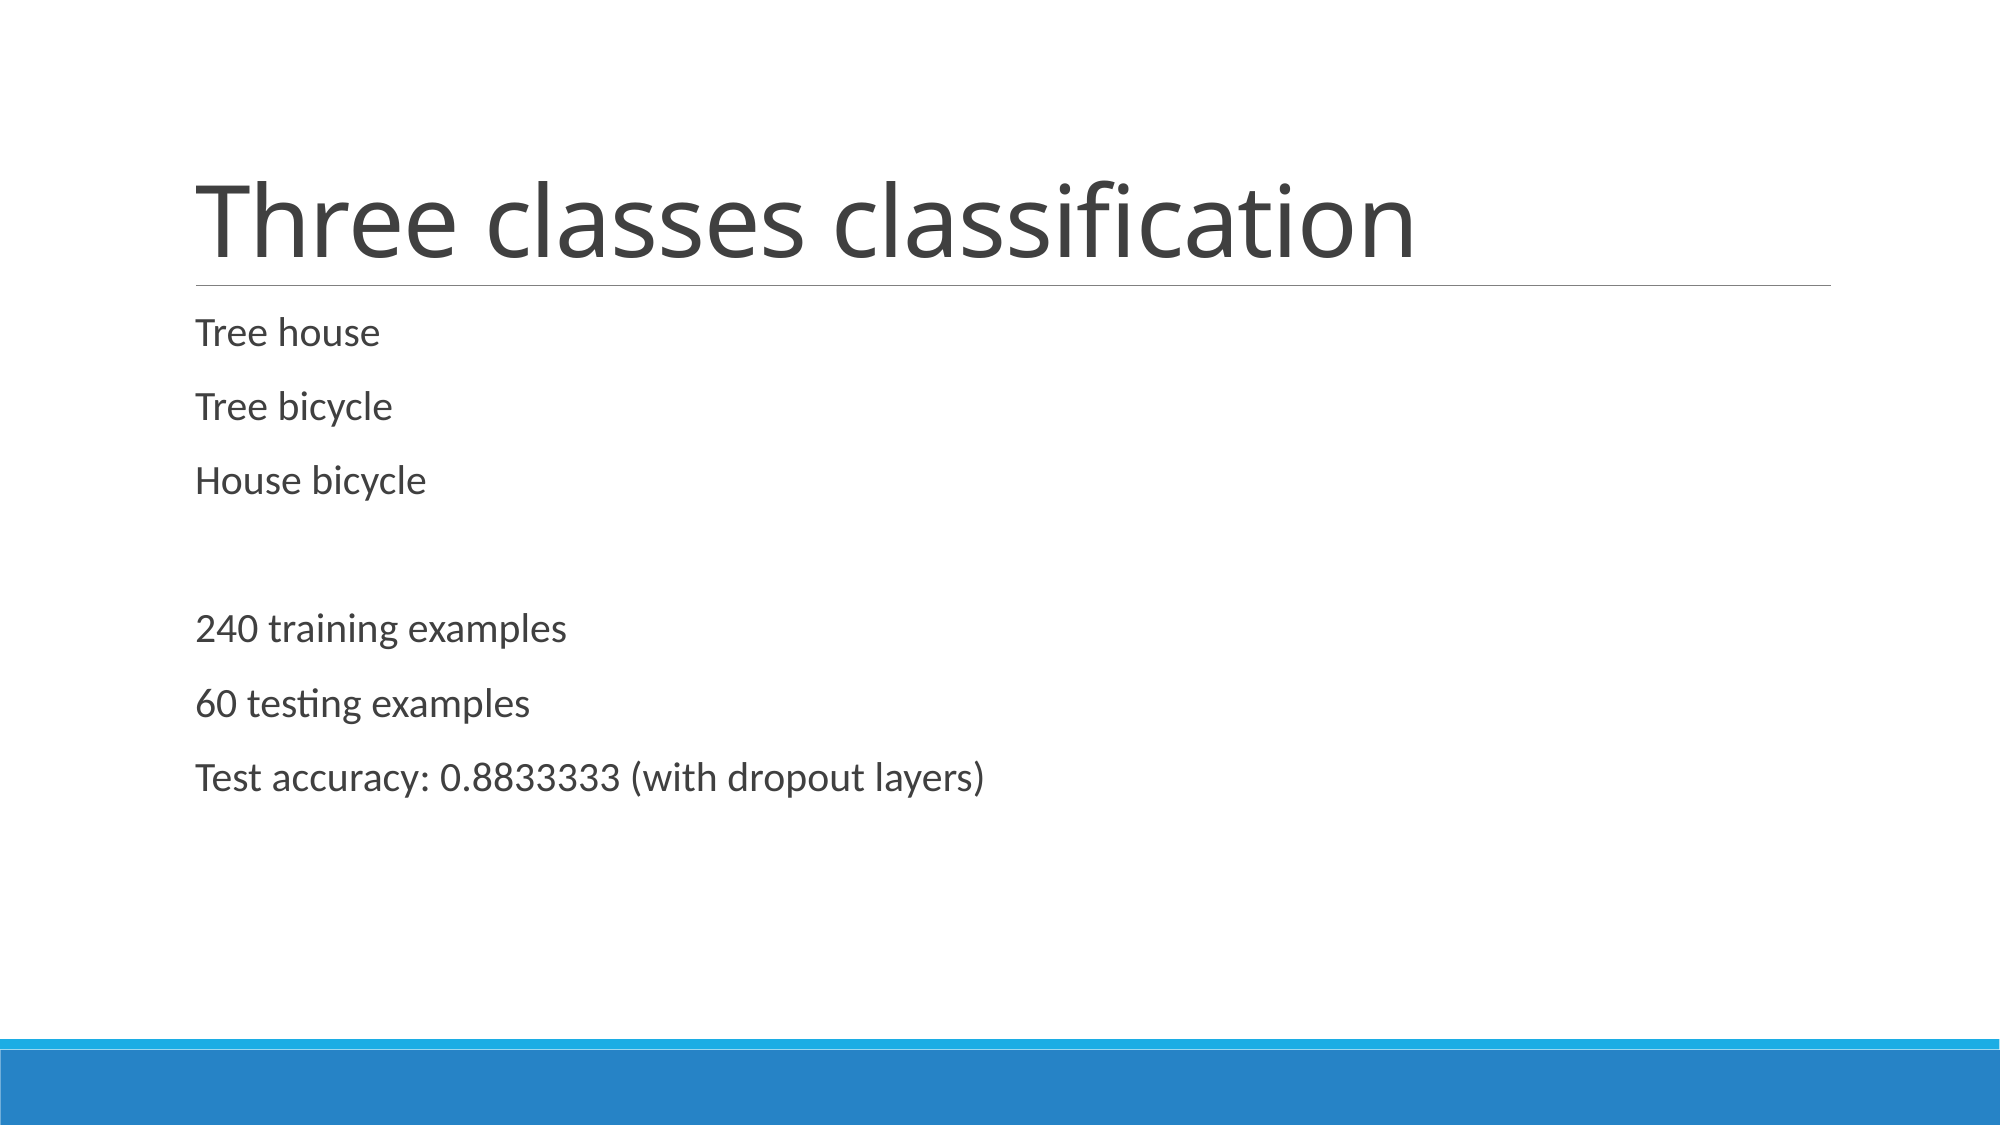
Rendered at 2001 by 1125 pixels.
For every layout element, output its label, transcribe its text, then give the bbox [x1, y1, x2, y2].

title Three classes classification [180, 47, 1830, 285]
list Tree house Tree bicycle House bicycle 240 training examples 60 testing examples Test accuracy: 0.8833333 (with dropout layers) [180, 302, 1830, 963]
